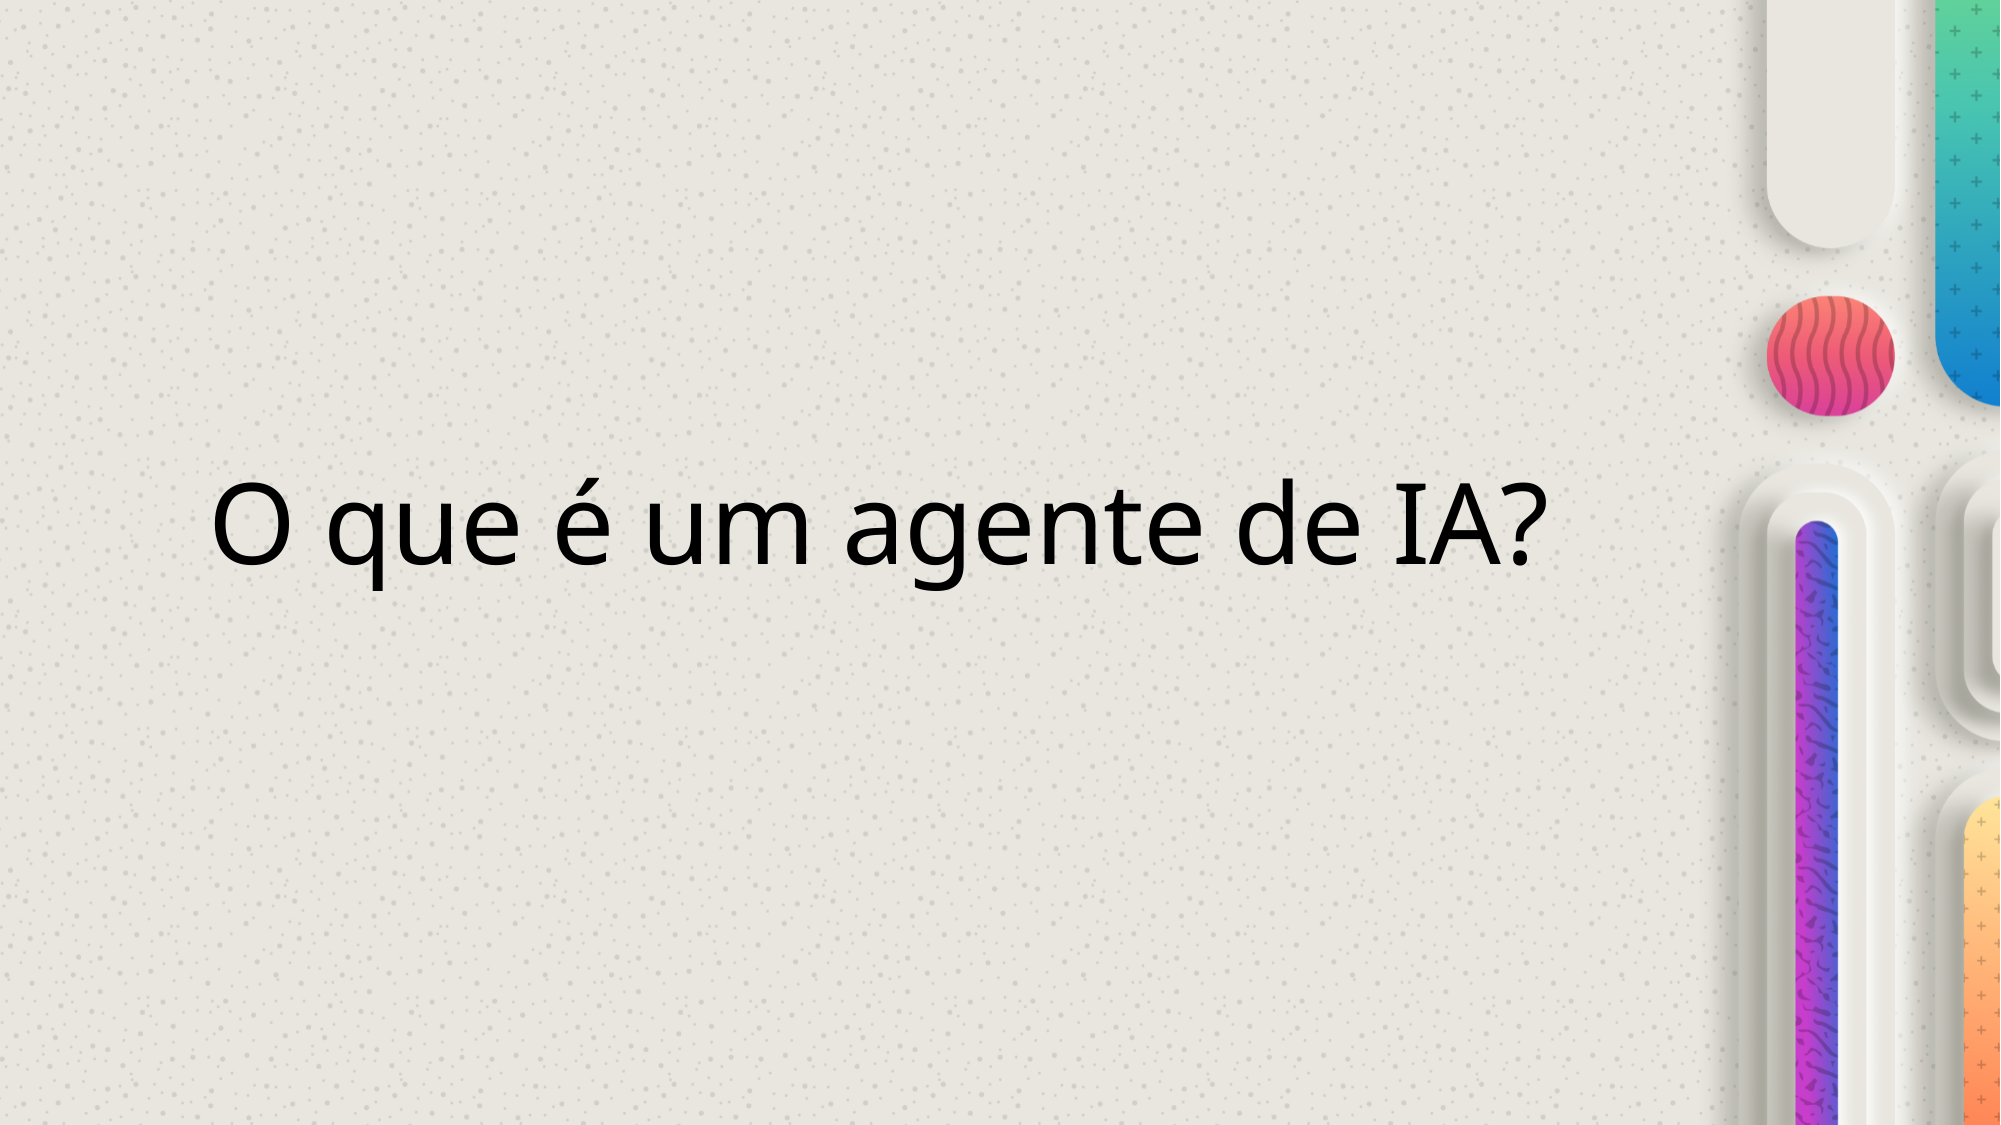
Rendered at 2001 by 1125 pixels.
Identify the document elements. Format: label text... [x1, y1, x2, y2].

picture [0, 0, 2000, 1125]
title O que é um agente de IA? [33, 466, 1726, 590]
